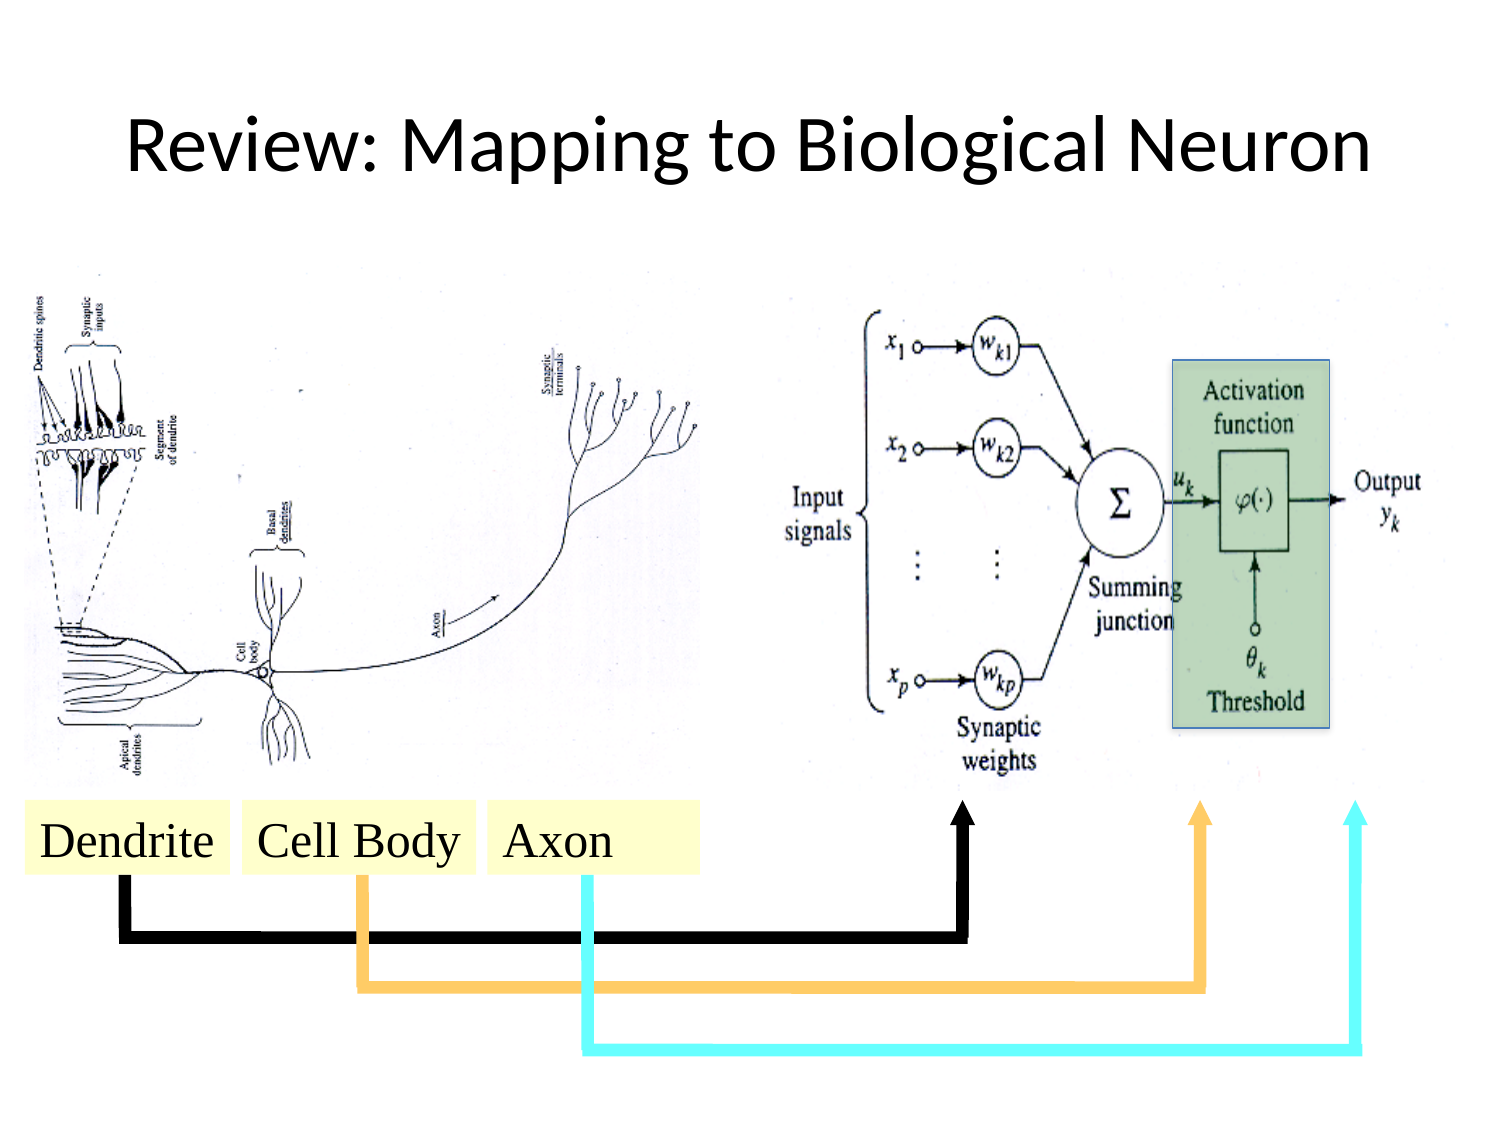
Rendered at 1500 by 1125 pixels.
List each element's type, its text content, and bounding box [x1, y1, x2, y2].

text_box Dendrite [24, 799, 123, 875]
text_box [1351, 800, 1360, 1051]
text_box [124, 799, 963, 938]
picture [24, 262, 701, 788]
text_box [1195, 800, 1205, 987]
title Review: Mapping to Biological Neuron [75, 45, 1425, 233]
picture [762, 262, 1455, 791]
